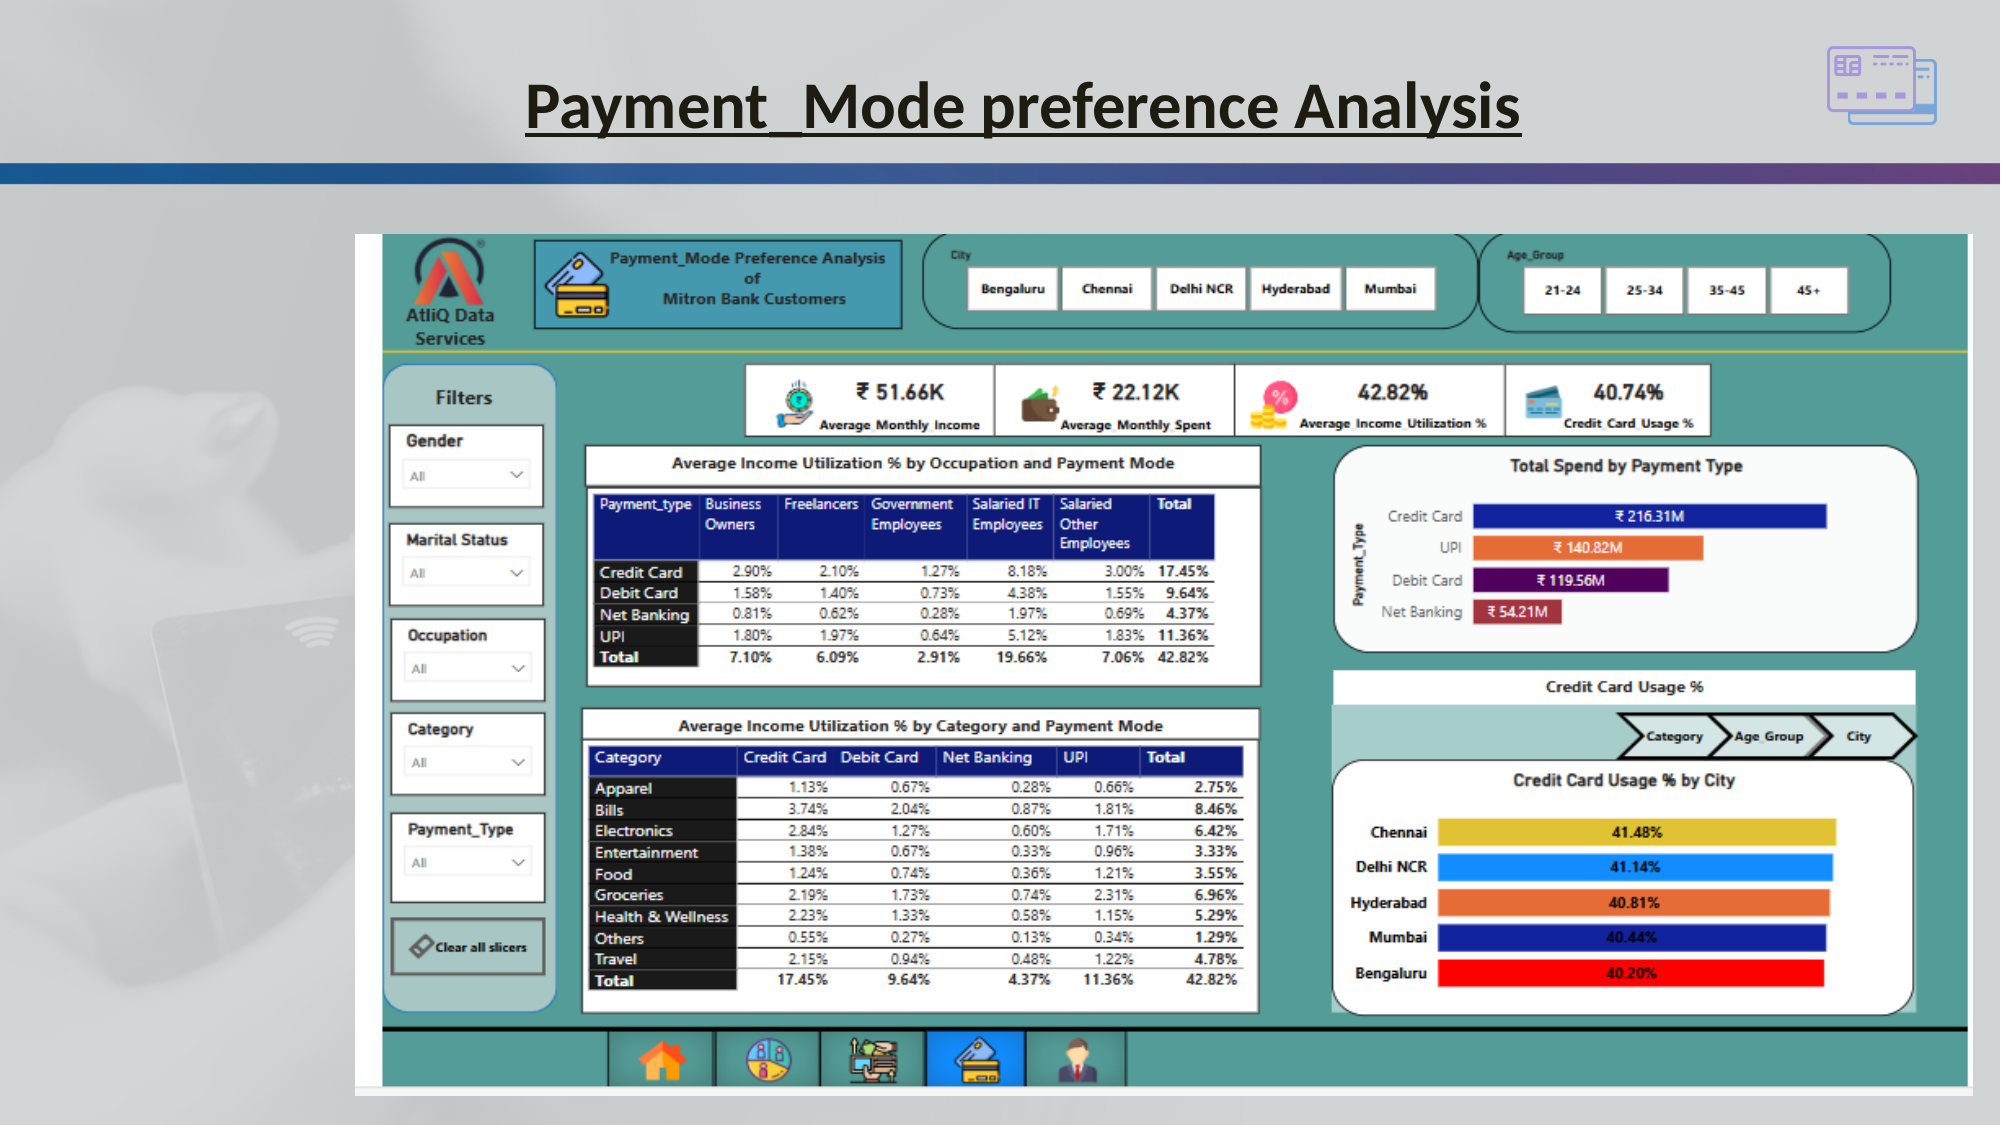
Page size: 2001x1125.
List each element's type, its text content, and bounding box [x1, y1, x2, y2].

picture [0, 0, 2000, 1125]
title Payment_Mode preference Analysis [303, 36, 1745, 168]
